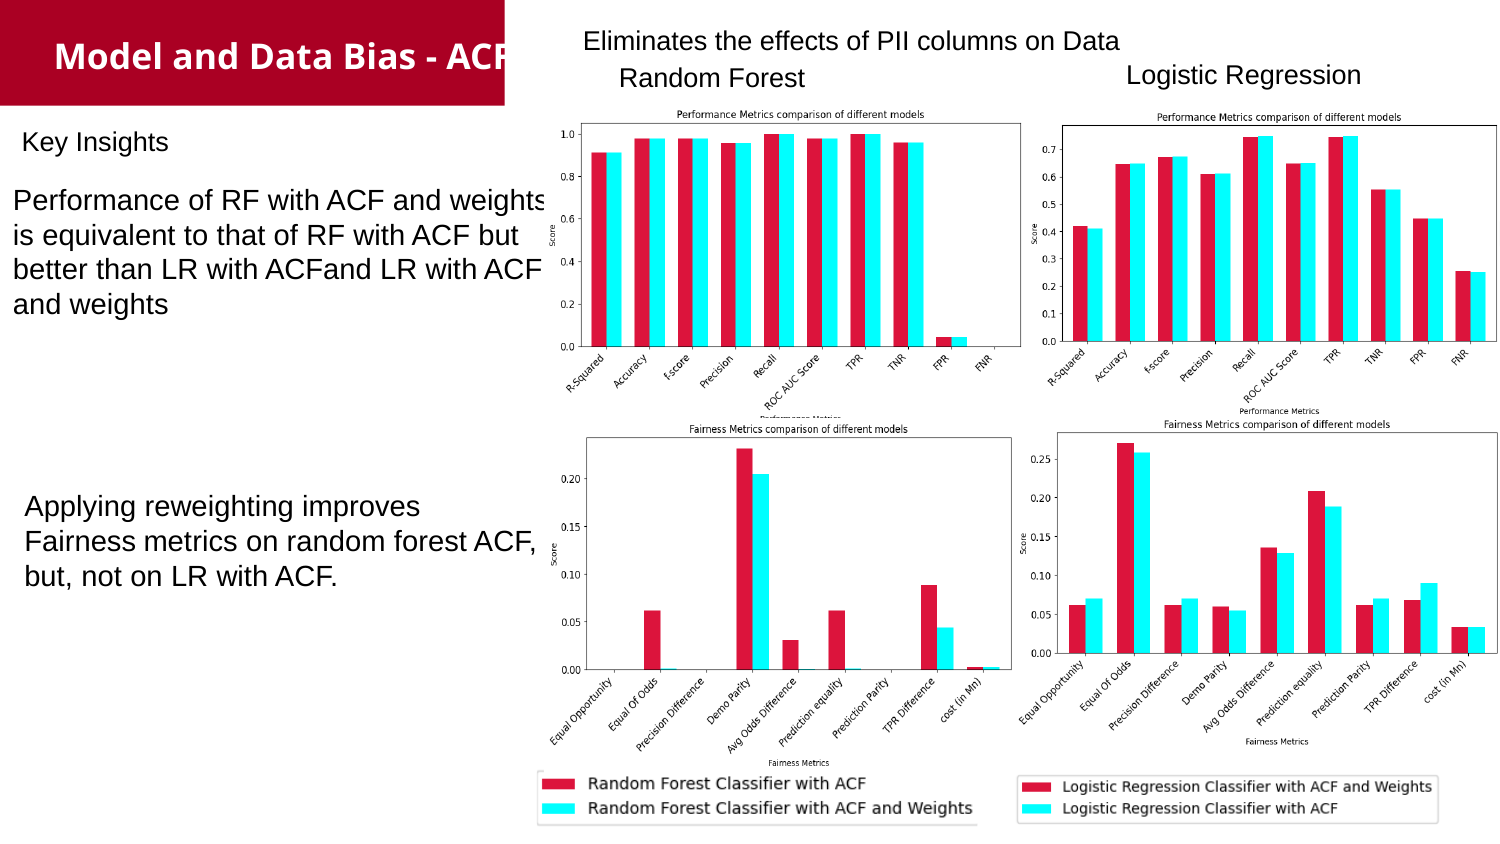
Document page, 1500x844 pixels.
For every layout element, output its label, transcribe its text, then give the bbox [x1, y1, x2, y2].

text_box Logistic Regression [1114, 51, 1463, 96]
text_box Applying reweighting improves Fairness metrics on random forest ACF, but, not on LR with ACF. [13, 481, 531, 598]
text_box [1013, 107, 1500, 832]
text_box Random Forest [607, 55, 965, 99]
text_box Key Insights [10, 118, 256, 162]
text_box Model and Data Bias - ACF [53, 40, 1483, 70]
text_box [0, 0, 505, 106]
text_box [536, 104, 1023, 831]
text_box Eliminates the effects of PII columns on Data [582, 23, 1347, 40]
text_box Performance of RF with ACF and weights is equivalent to that of RF with ACF but better than LR with ACFand LR with ACF and weights [1, 175, 531, 327]
